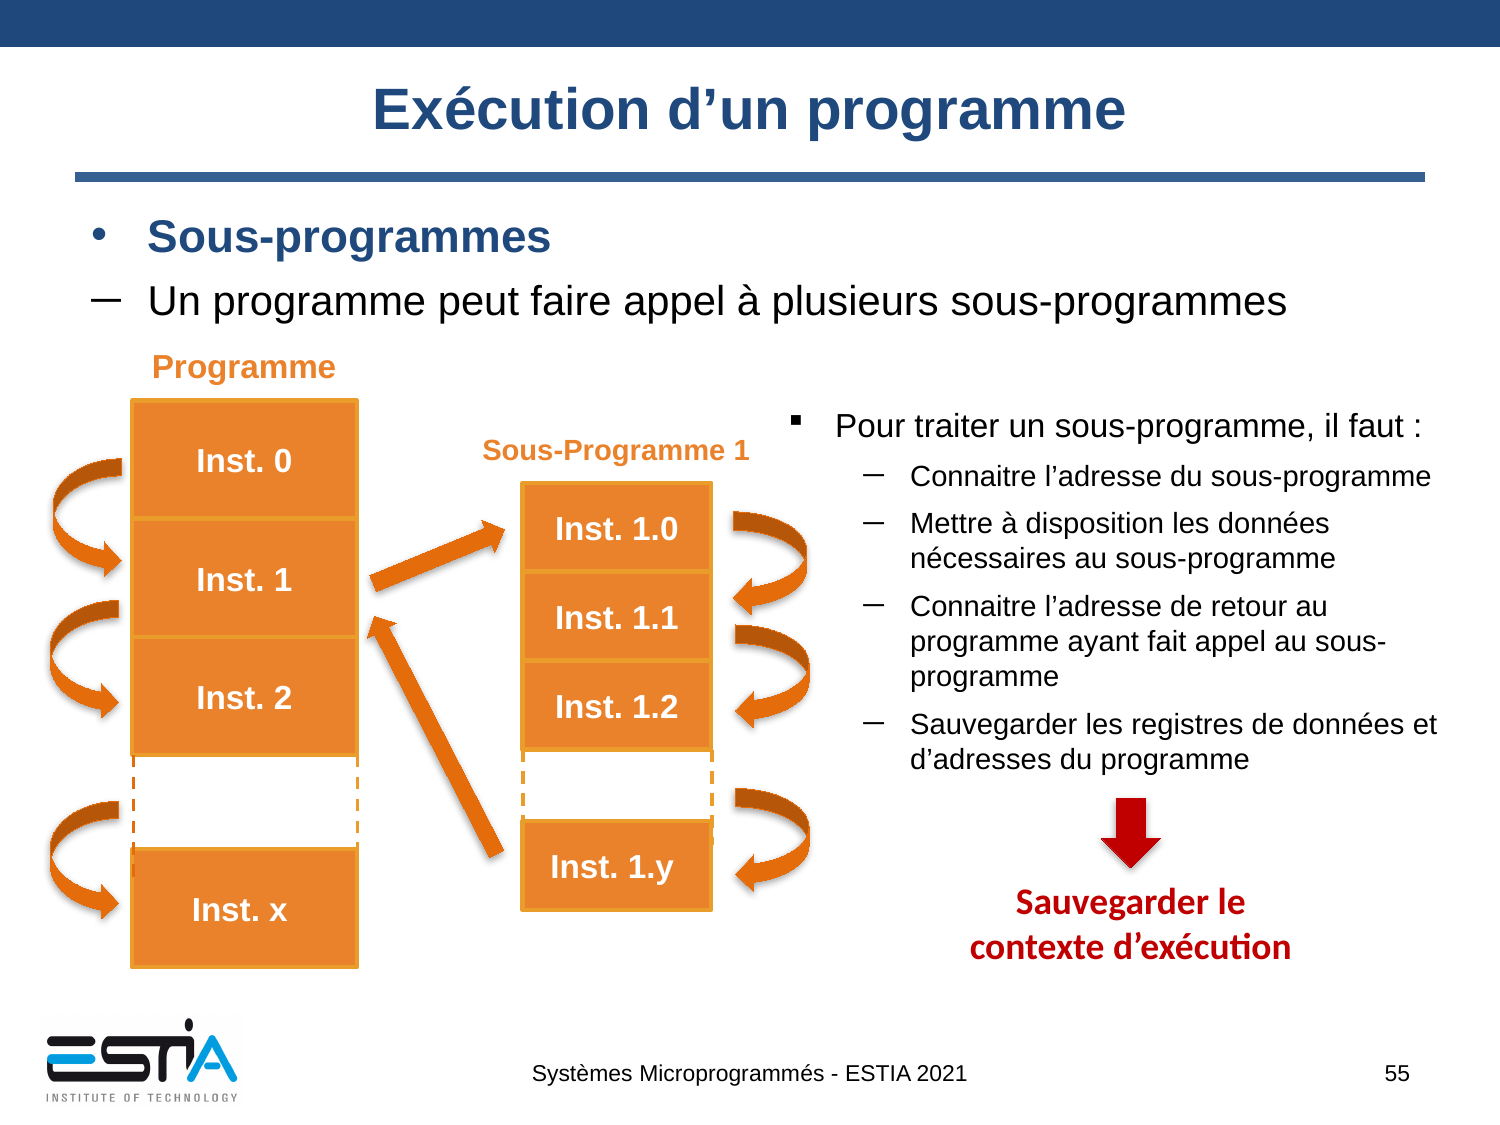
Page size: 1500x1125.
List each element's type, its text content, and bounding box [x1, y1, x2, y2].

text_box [466, 423, 767, 910]
picture [41, 1014, 243, 1106]
slide_number 55 [1076, 1042, 1425, 1103]
text_box Programme [137, 338, 352, 393]
text_box Sous-programmes Un programme peut faire appel à plusieurs sous-programmes [76, 199, 1425, 332]
title Exécution d’un programme [75, 24, 1425, 188]
text_box Inst. 2 [130, 635, 359, 757]
text_box [367, 616, 461, 803]
text_box [53, 458, 122, 577]
text_box [50, 600, 119, 718]
text_box [369, 537, 461, 592]
text_box Inst. x [130, 847, 359, 969]
text_box Sauvegarder le contexte d’exécution [954, 869, 1307, 975]
text_box [50, 801, 119, 919]
footer Systèmes Microprogrammés - ESTIA 2021 [424, 1042, 1076, 1103]
text_box [772, 799, 810, 879]
text_box Inst. 0 [130, 398, 359, 516]
text_box Pour traiter un sous-programme, il faut : Connaitre l’adresse du sous-programme Mettre à disposition les données nécessaires au sous-programme Connaitre l’adresse de retour au programme ayant fait appel au sous-programme Sauvegarder les registres de données et d’adresses du programme [773, 397, 1489, 799]
text_box Inst. 1 [130, 516, 359, 635]
text_box [1101, 798, 1161, 868]
